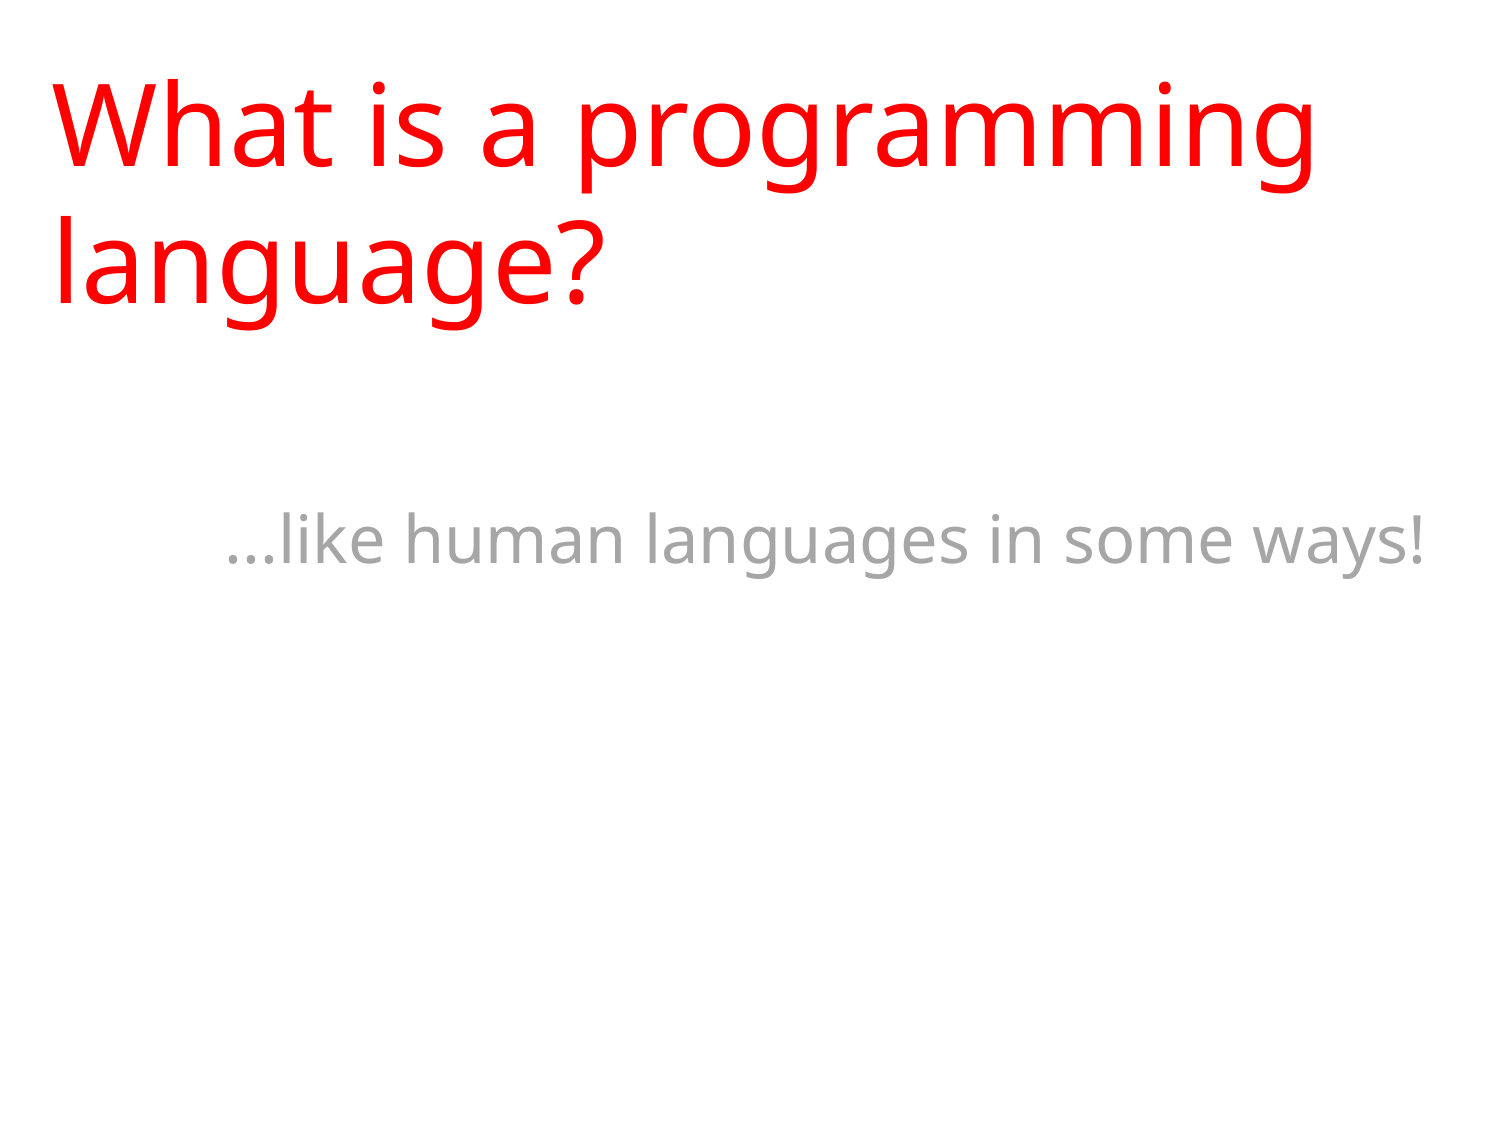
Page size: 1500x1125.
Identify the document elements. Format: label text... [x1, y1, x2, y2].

title What is a programming language? [45, 45, 1468, 245]
list ...like human languages in some ways! [39, 457, 1461, 955]
